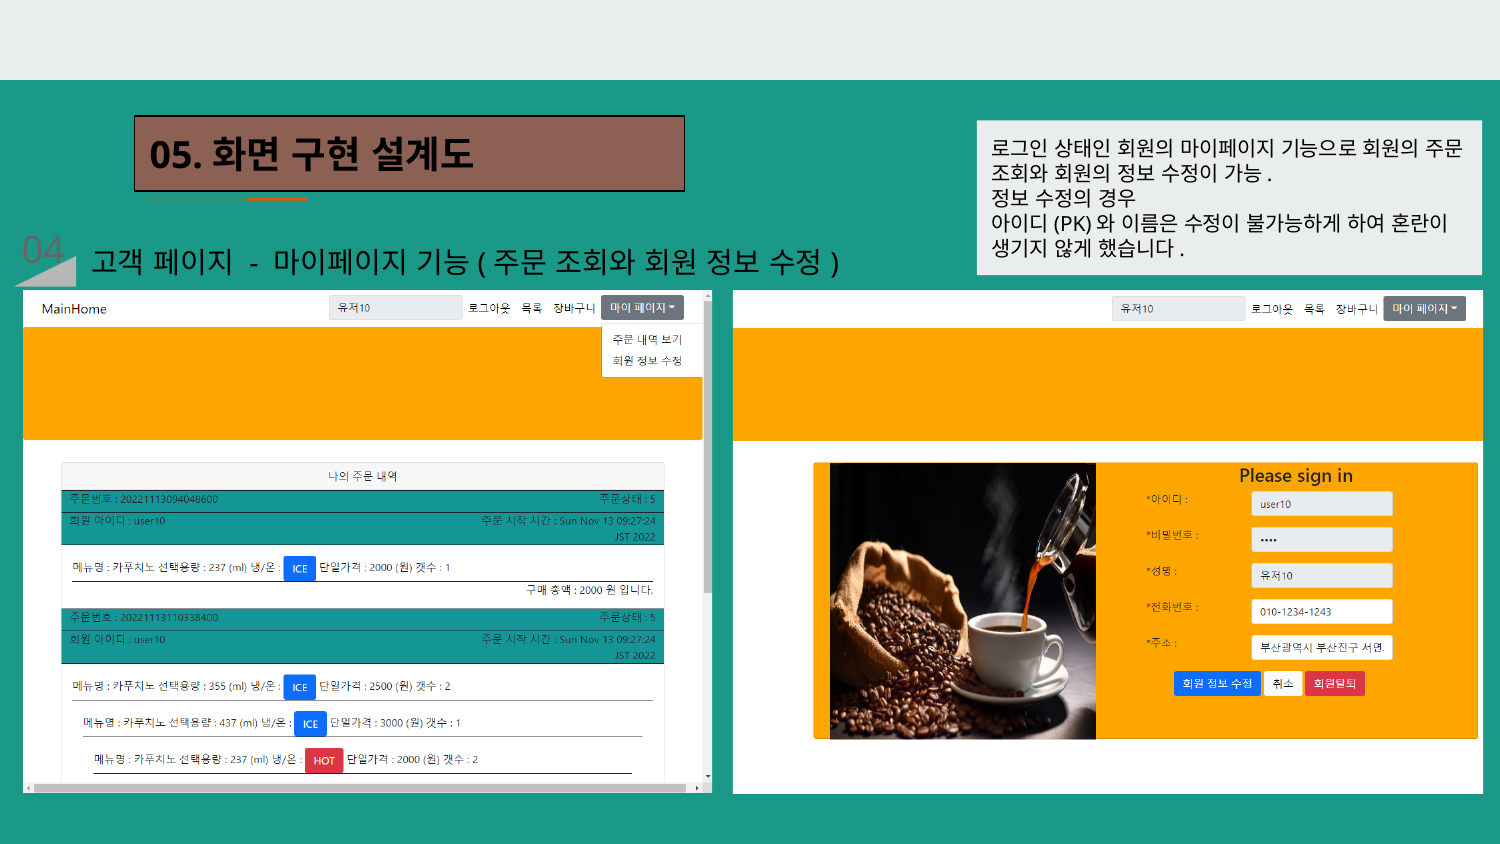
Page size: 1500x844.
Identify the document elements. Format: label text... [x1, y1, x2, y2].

text_box 05.화면 구현 설계도 [134, 115, 685, 191]
picture [732, 289, 1484, 794]
text_box 04 [6, 211, 89, 287]
picture [22, 290, 713, 793]
text_box 고객 페이지 - 마이페이지 기능(주문 조회와 회원 정보 수정) [76, 229, 864, 295]
text_box 로그인 상태인 회원의 마이페이지 기능으로 회원의 주문 조회와 회원의 정보 수정이 가능. 정보 수정의 경우 아이디(PK)와 이름은 수정이 불가능하게 하여 혼란이 생기지 않게 했습니다. [976, 120, 1483, 276]
